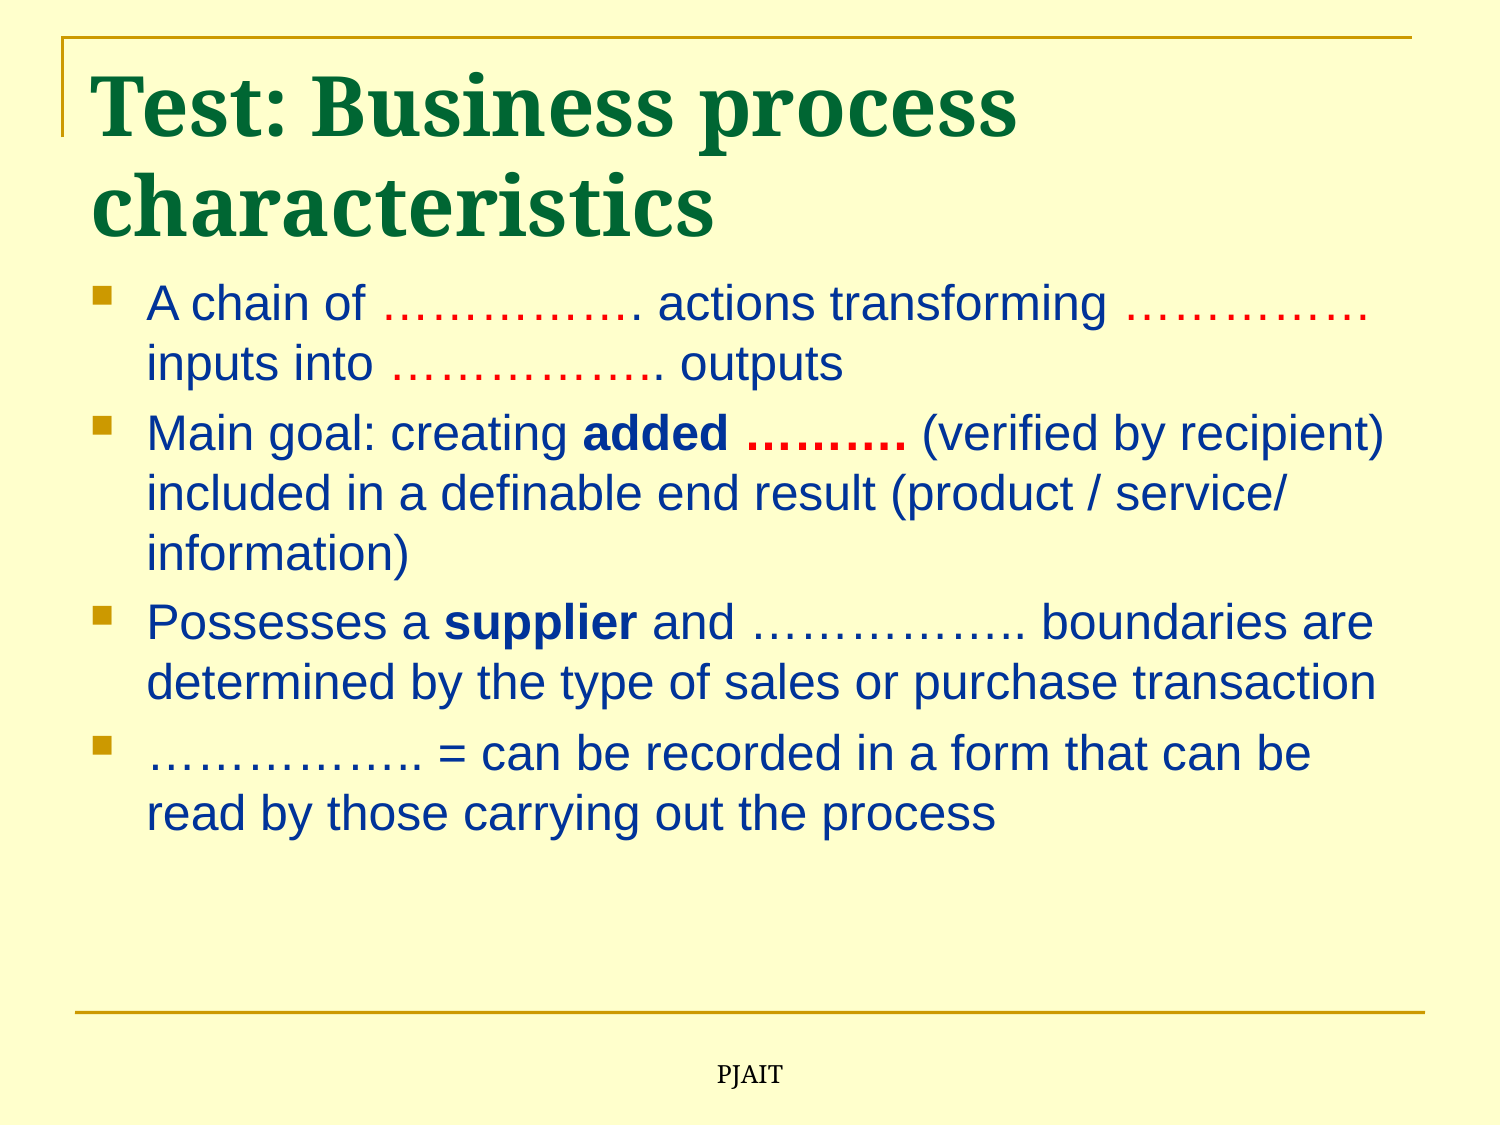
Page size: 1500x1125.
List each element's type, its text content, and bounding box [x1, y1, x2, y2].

title Test: Business process characteristics [74, 45, 1426, 233]
list A chain of ……………. actions transforming …………… inputs into …………….. outputs Main goal: creating added ………. (verified by recipient) included in a definable end result (product / service/ information) Possesses a supplier and …………….. boundaries are determined by the type of sales or purchase transaction …………….. = can be recorded in a form that can be read by those carrying out the process [74, 262, 1426, 1006]
footer PJAIT [512, 1024, 988, 1101]
